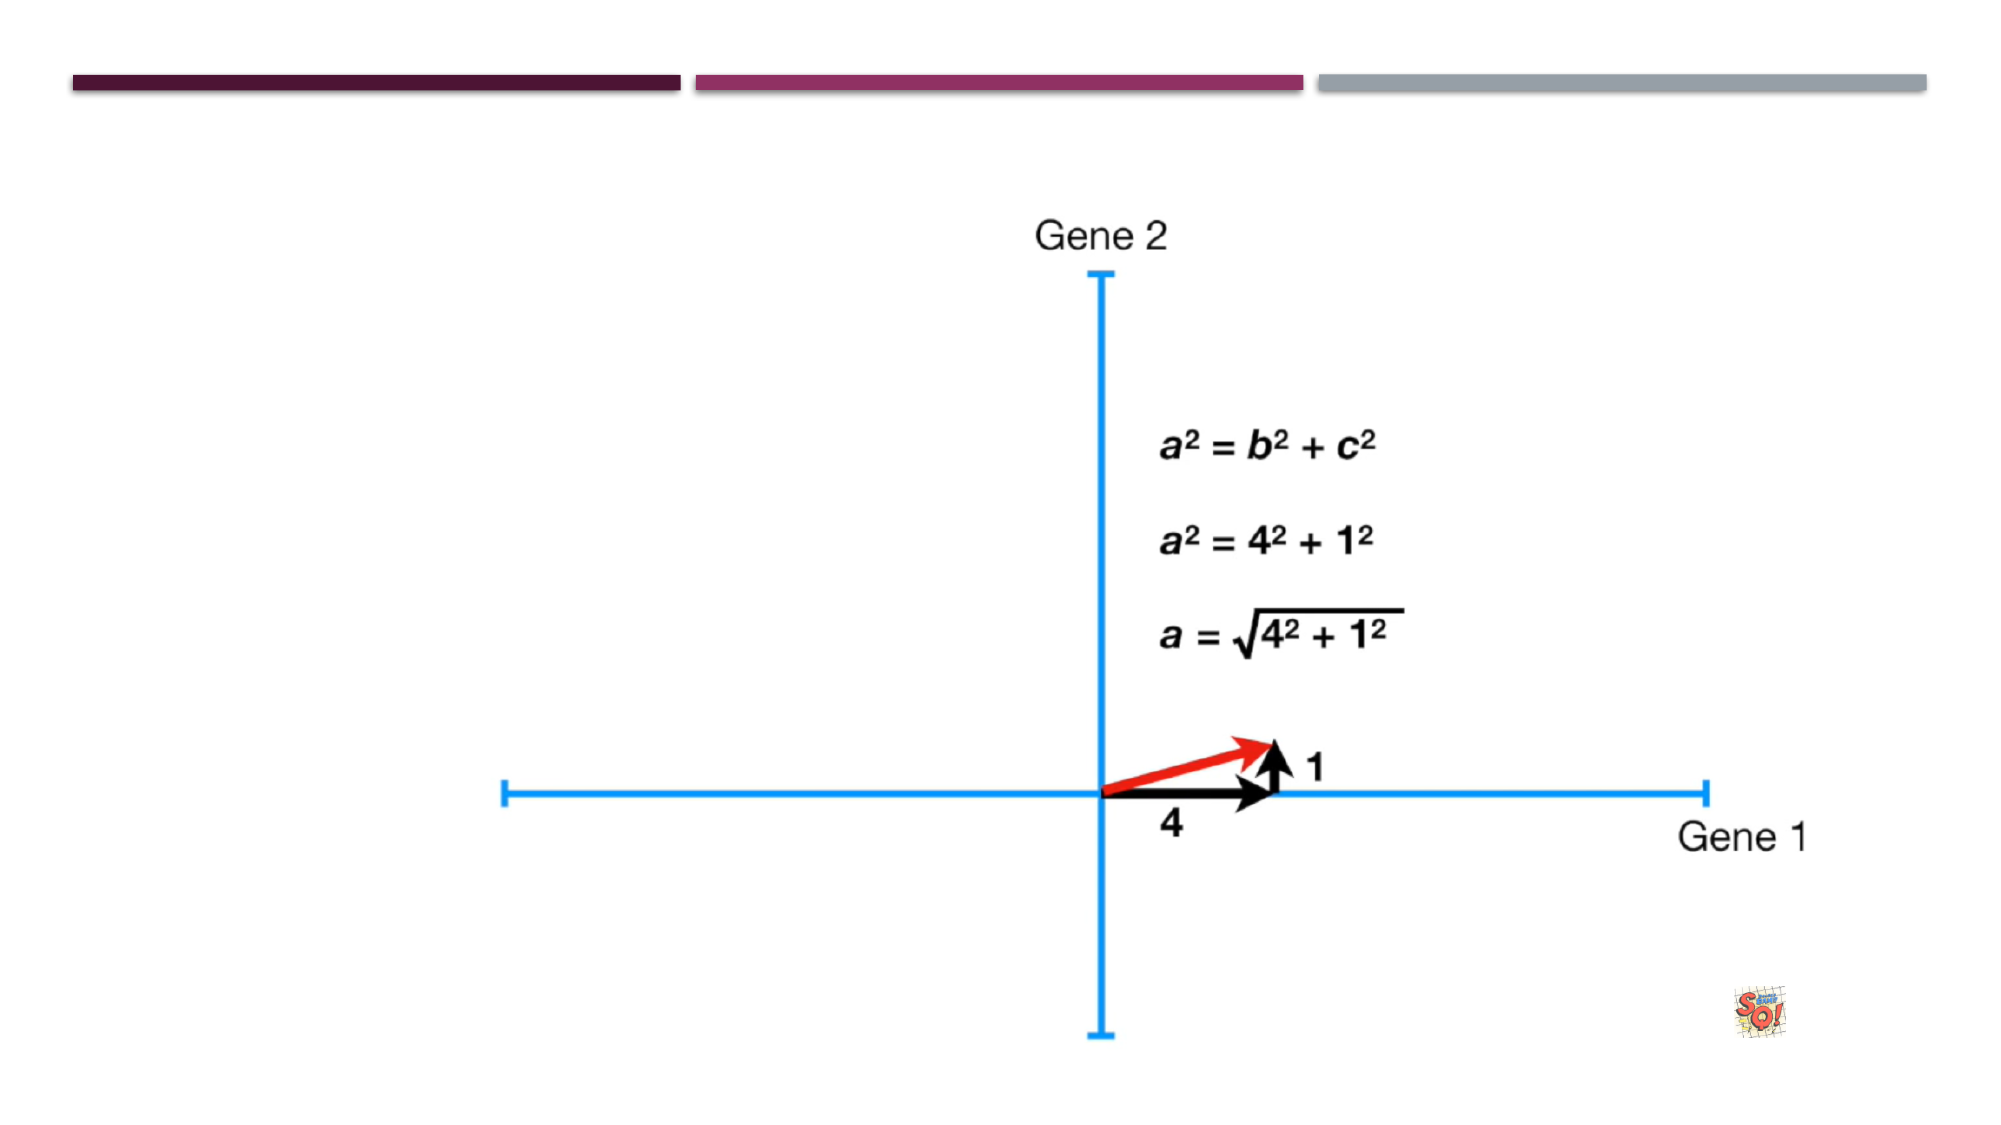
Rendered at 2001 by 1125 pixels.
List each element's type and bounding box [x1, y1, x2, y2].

picture [146, 130, 1815, 1070]
